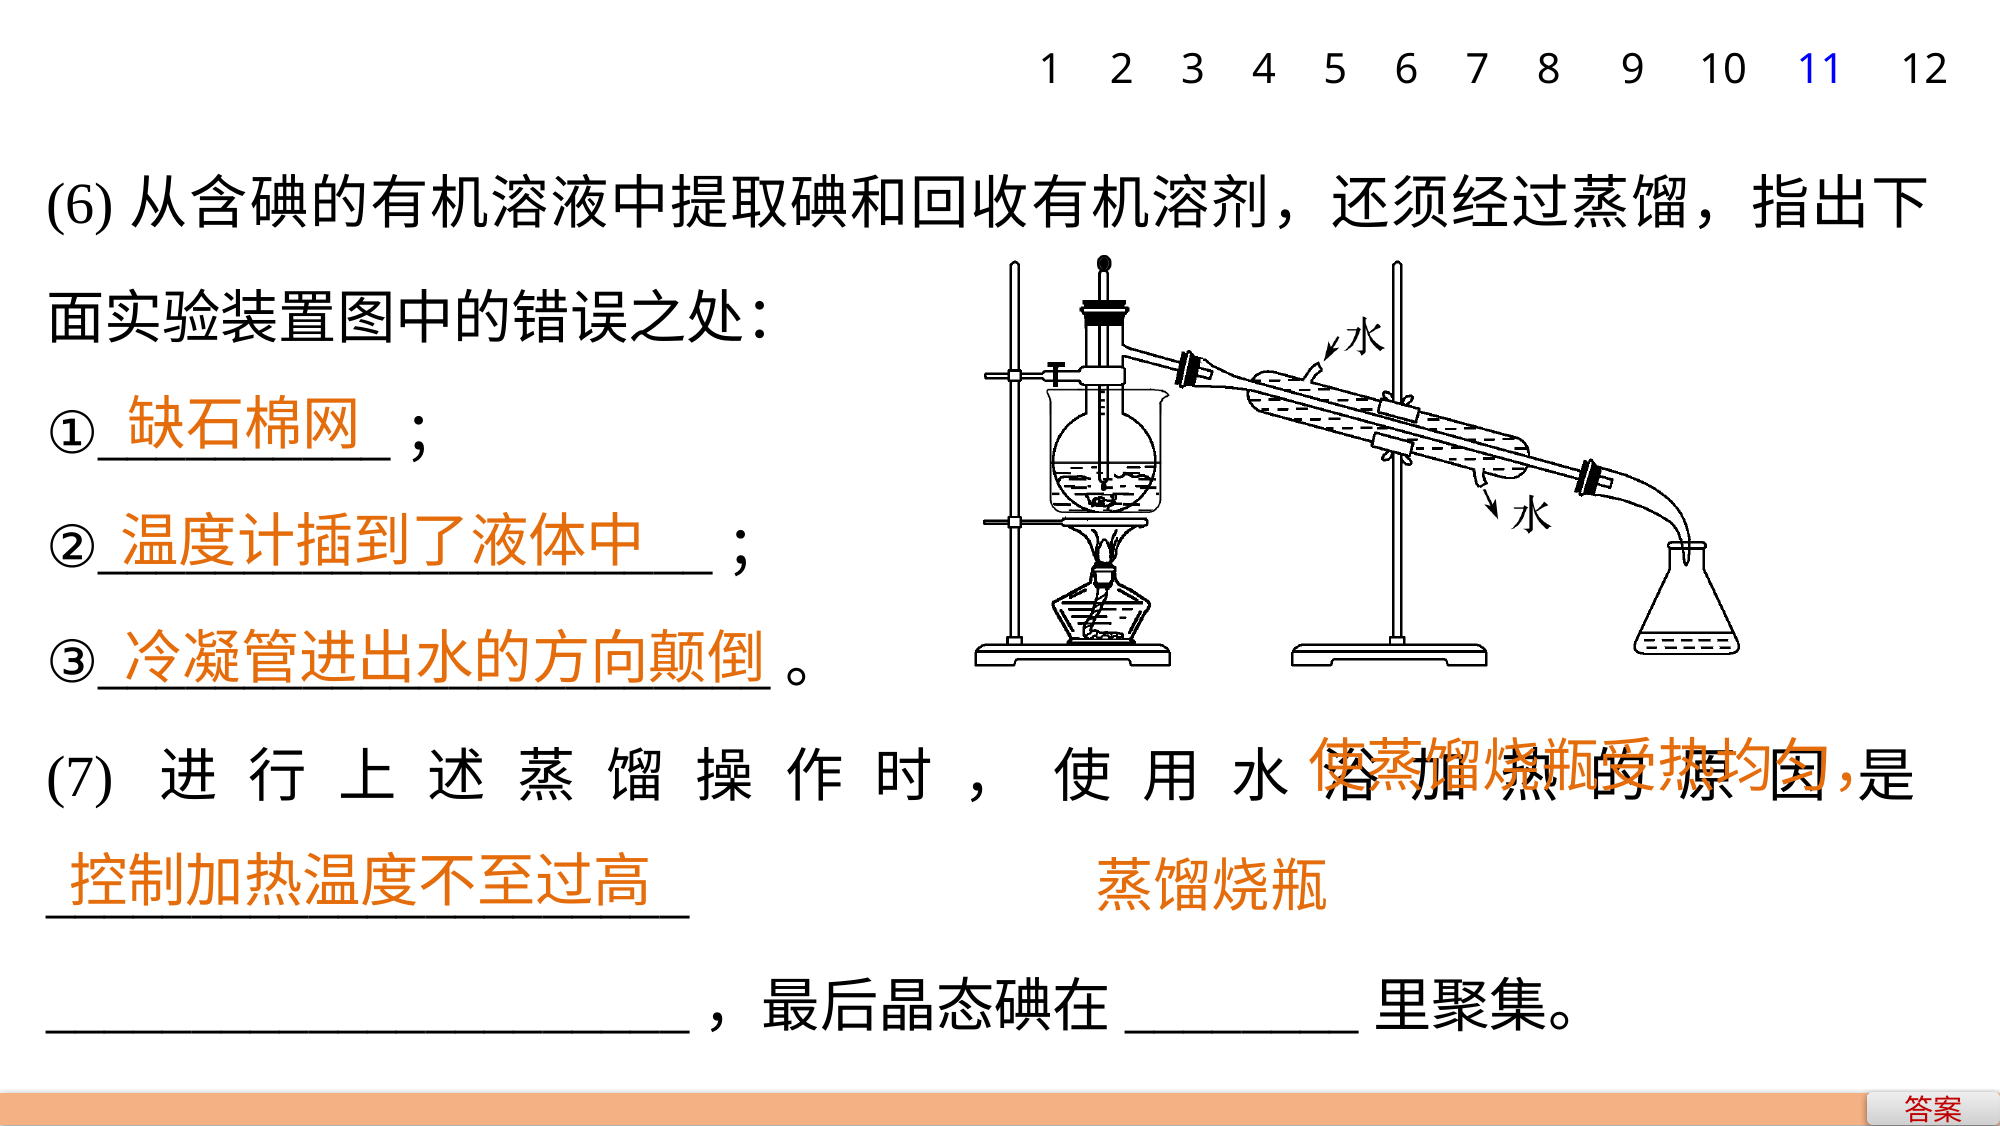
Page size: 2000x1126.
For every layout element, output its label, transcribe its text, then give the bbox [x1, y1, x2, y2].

text_box 9 [1592, 19, 1665, 114]
text_box 12 [1876, 19, 1969, 114]
text_box 6 [1379, 19, 1439, 114]
text_box 11 [1779, 19, 1865, 114]
text_box 10 [1676, 19, 1768, 114]
text_box 温度计插到了液体中 [105, 461, 704, 581]
picture [964, 247, 1744, 678]
text_box 缺石棉网 [113, 343, 414, 461]
text_box 使蒸馏烧瓶受热均匀， [1293, 685, 1914, 806]
text_box 蒸馏烧瓶 [1080, 805, 1344, 926]
text_box 答案 [1866, 1091, 2000, 1126]
text_box 8 [1521, 19, 1581, 114]
text_box 3 [1165, 19, 1225, 114]
text_box 控制加热温度不至过高 [54, 800, 667, 920]
text_box [0, 1092, 1866, 1126]
text_box 1 [1023, 19, 1083, 114]
text_box 5 [1308, 19, 1368, 114]
text_box (6)从含碘的有机溶液中提取碘和回收有机溶剂，还须经过蒸馏，指出下面实验装置图中的错误之处： ①__________； ②_____________________； ③_______________________。 (7)进行上述蒸馏操作时，使用水浴加热的原因是______________________ ______________________，最后晶态碘在________里聚集。 [31, 113, 1945, 1045]
text_box 2 [1094, 19, 1154, 114]
text_box 7 [1450, 19, 1510, 114]
text_box 4 [1237, 19, 1297, 114]
text_box 冷凝管进出水的方向颠倒 [109, 578, 781, 698]
